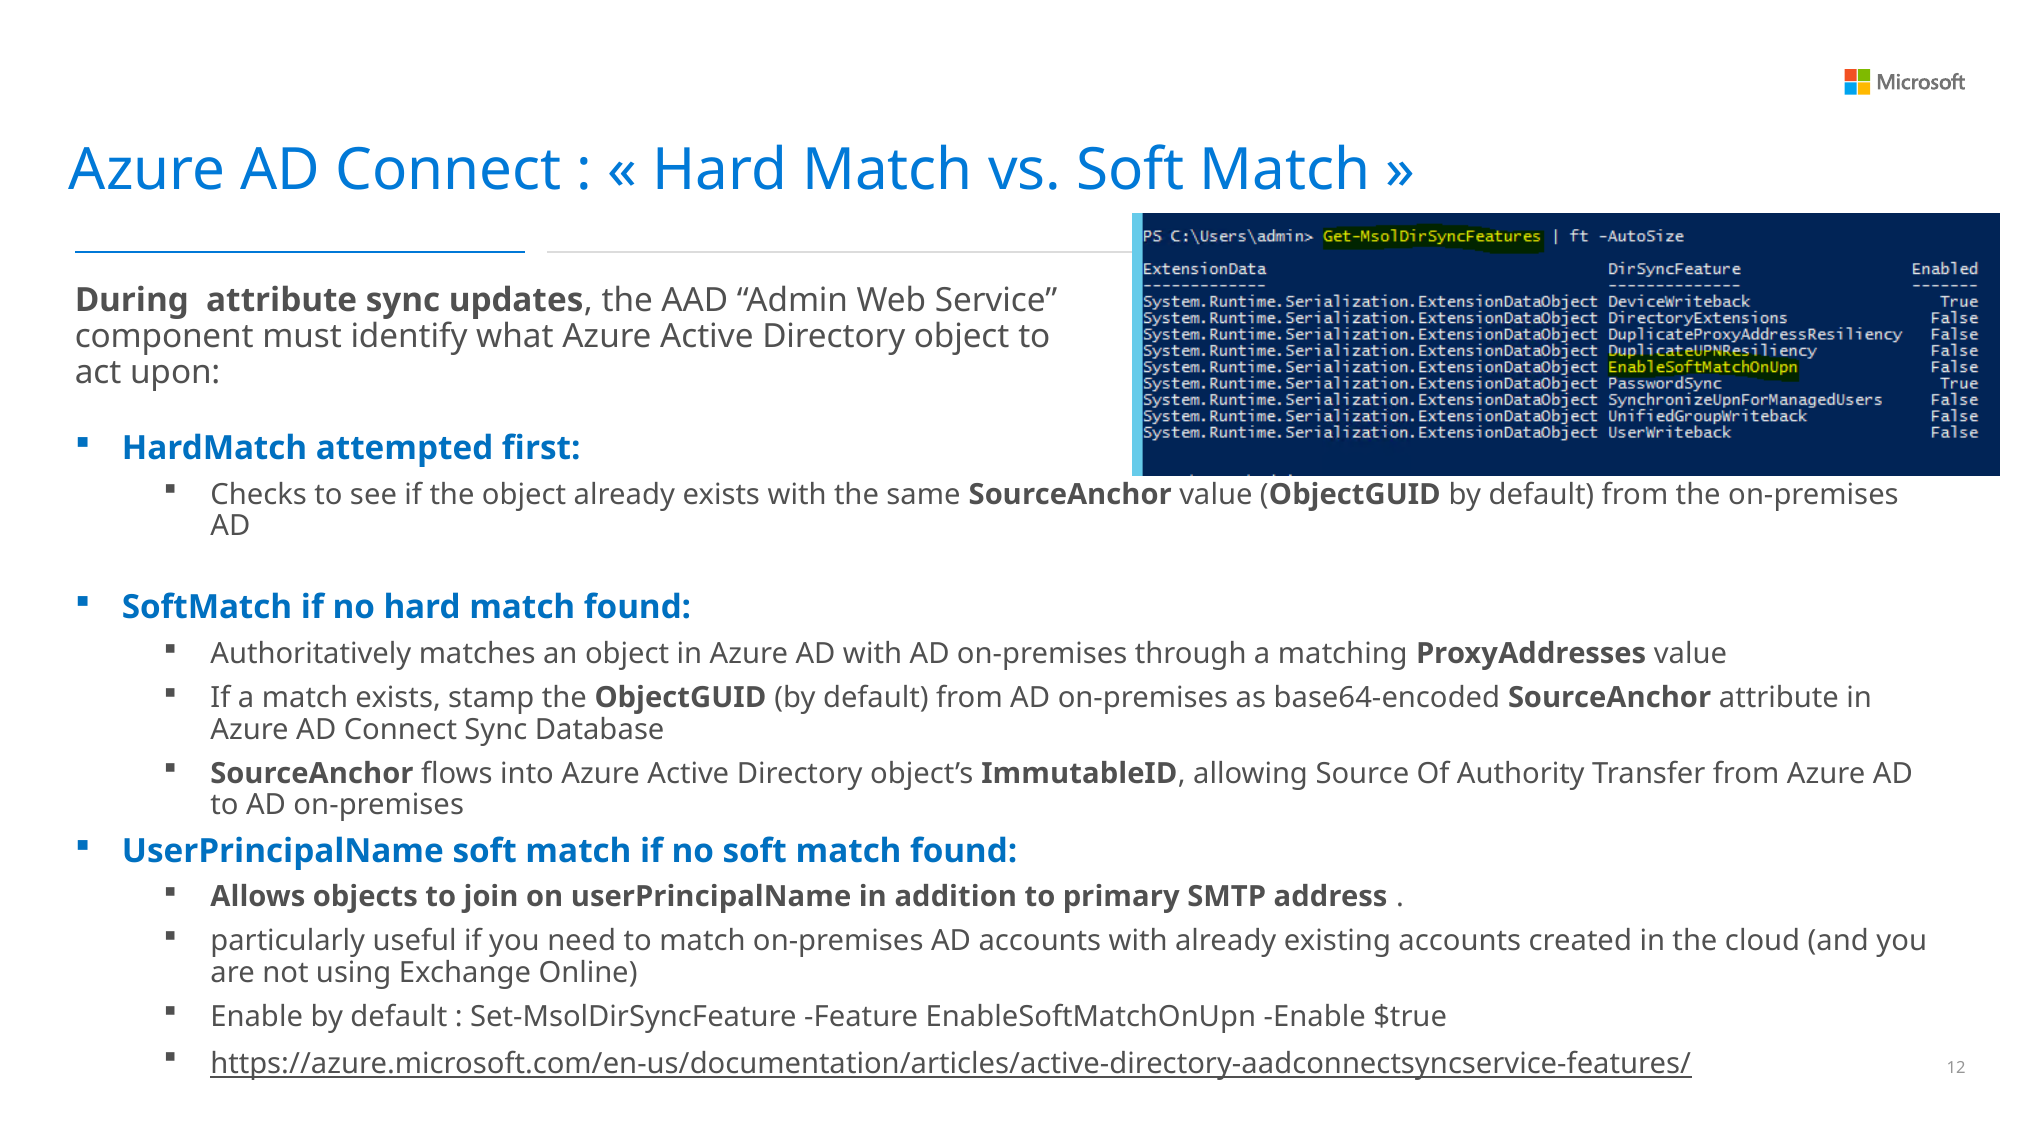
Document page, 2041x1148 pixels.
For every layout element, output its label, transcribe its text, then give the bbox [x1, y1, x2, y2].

picture [1132, 213, 2000, 476]
list Azure AD Connect : « Hard Match vs. Soft Match » [45, 120, 1968, 200]
text_box HardMatch attempted first: Checks to see if the object already exists with the same SourceAnchor value (ObjectGUID by default) from the on-premises AD SoftMatch if no hard match found: Authoritatively matches an object in Azure AD with AD on-premises through a matching ProxyAddresses value If a match exists, stamp the ObjectGUID (by default) from AD on-premises as base64-encoded SourceAnchor attribute in Azure AD Connect Sync Database SourceAnchor flows into Azure Active Directory object’s ImmutableID, allowing Source Of Authority Transfer from Azure AD to AD on-premises UserPrincipalName soft match if no soft match found: Allows objects to join on userPrincipalName in addition to primary SMTP address . particularly useful if you need to match on-premises AD accounts with already existing accounts created in the cloud (and you are not using Exchange Online) Enable by default : Set-MsolDirSyncFeature -Feature EnableSoftMatchOnUpn -Enable $true https://azure.microsoft.com/en-us/documentation/articles/active-directory-aadconnectsyncservice-features/ [45, 406, 1966, 1148]
text_box During attribute sync updates, the AAD “Admin Web Service” component must identify what Azure Active Directory object to act upon: [60, 275, 1110, 398]
